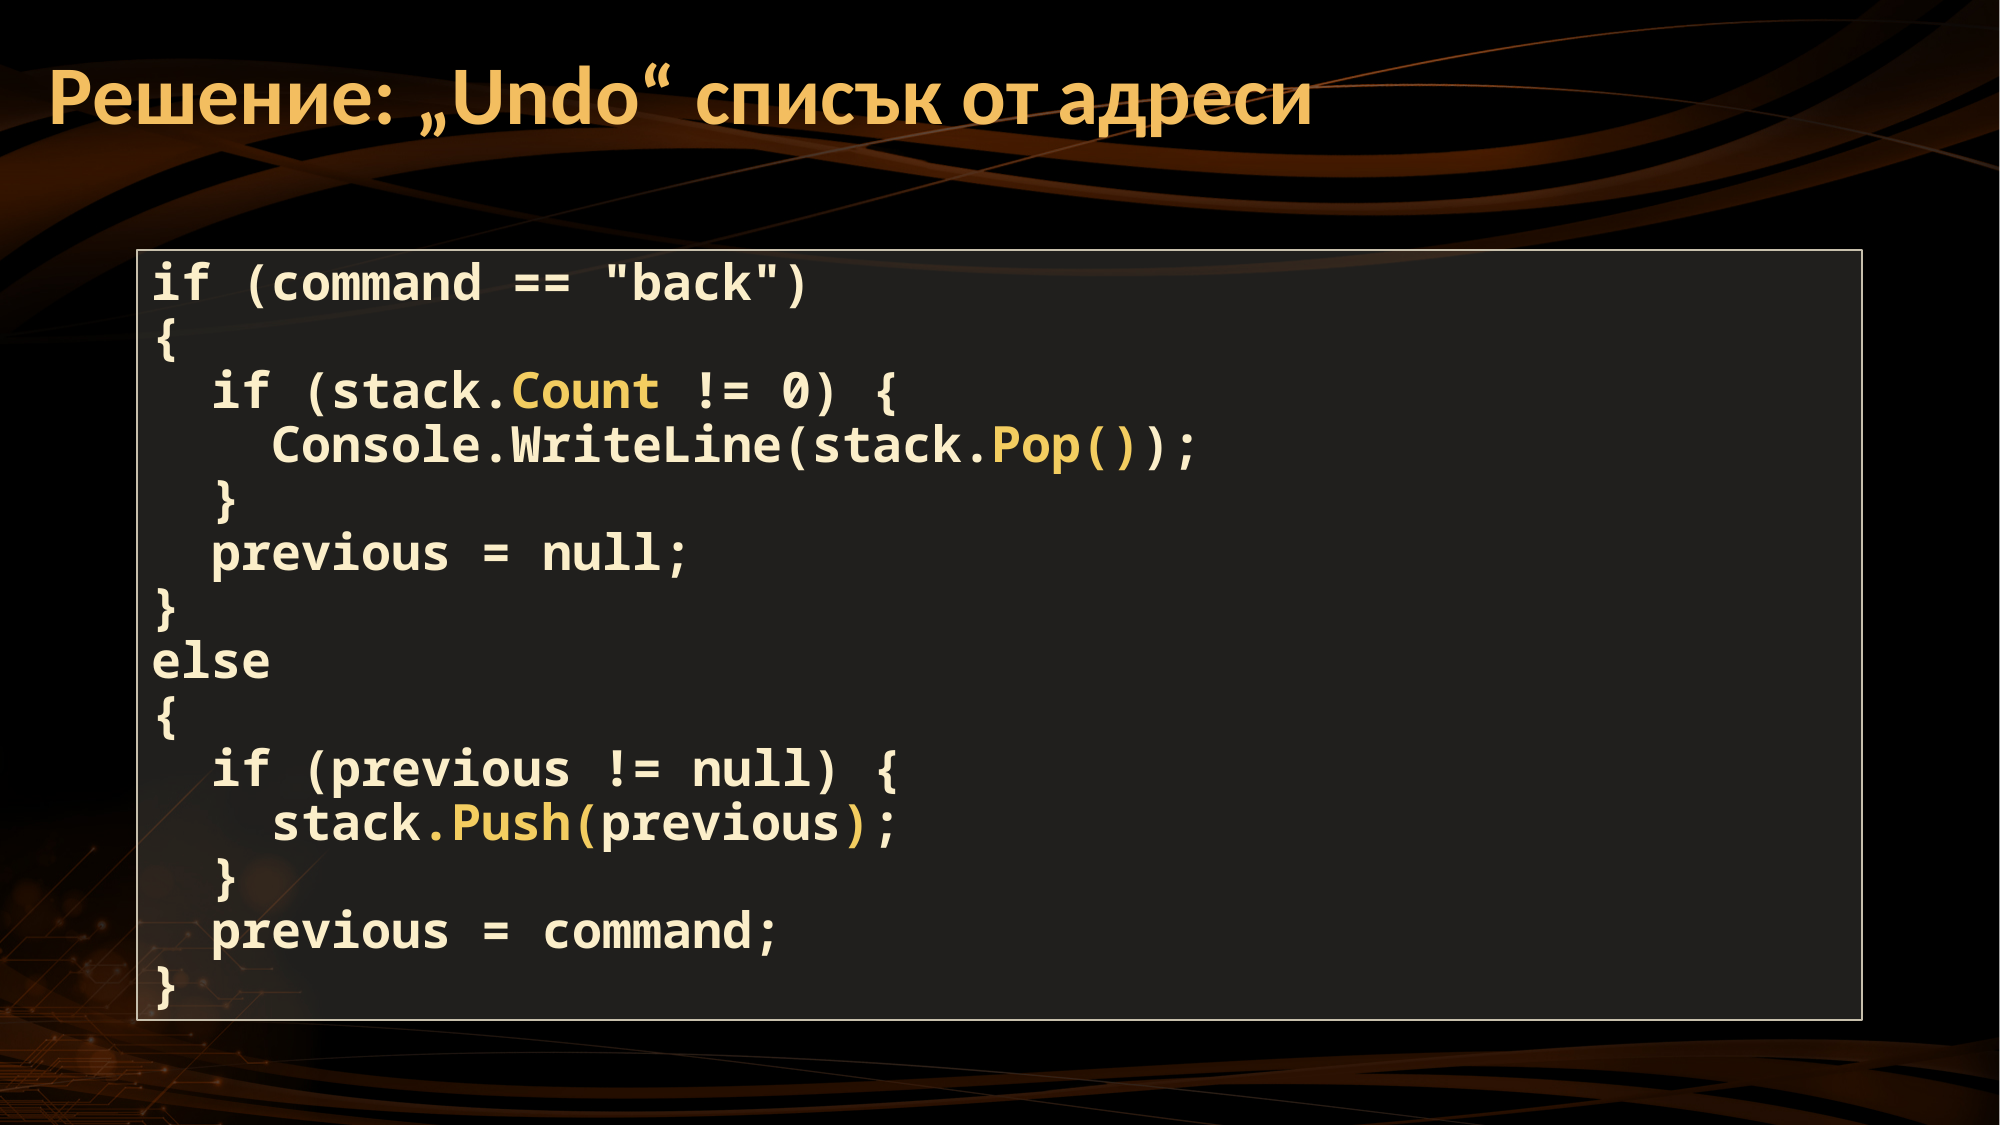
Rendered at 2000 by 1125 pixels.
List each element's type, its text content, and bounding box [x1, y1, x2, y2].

text_box if (command == "back") { if (stack.Count != 0) { Console.WriteLine(stack.Pop()); } previous = null; } else { if (previous != null) { stack.Push(previous); } previous = command; } [137, 249, 1863, 1021]
picture [0, 0, 2000, 1125]
title Решение: „Undo“ списък от адреси [30, 6, 1602, 189]
